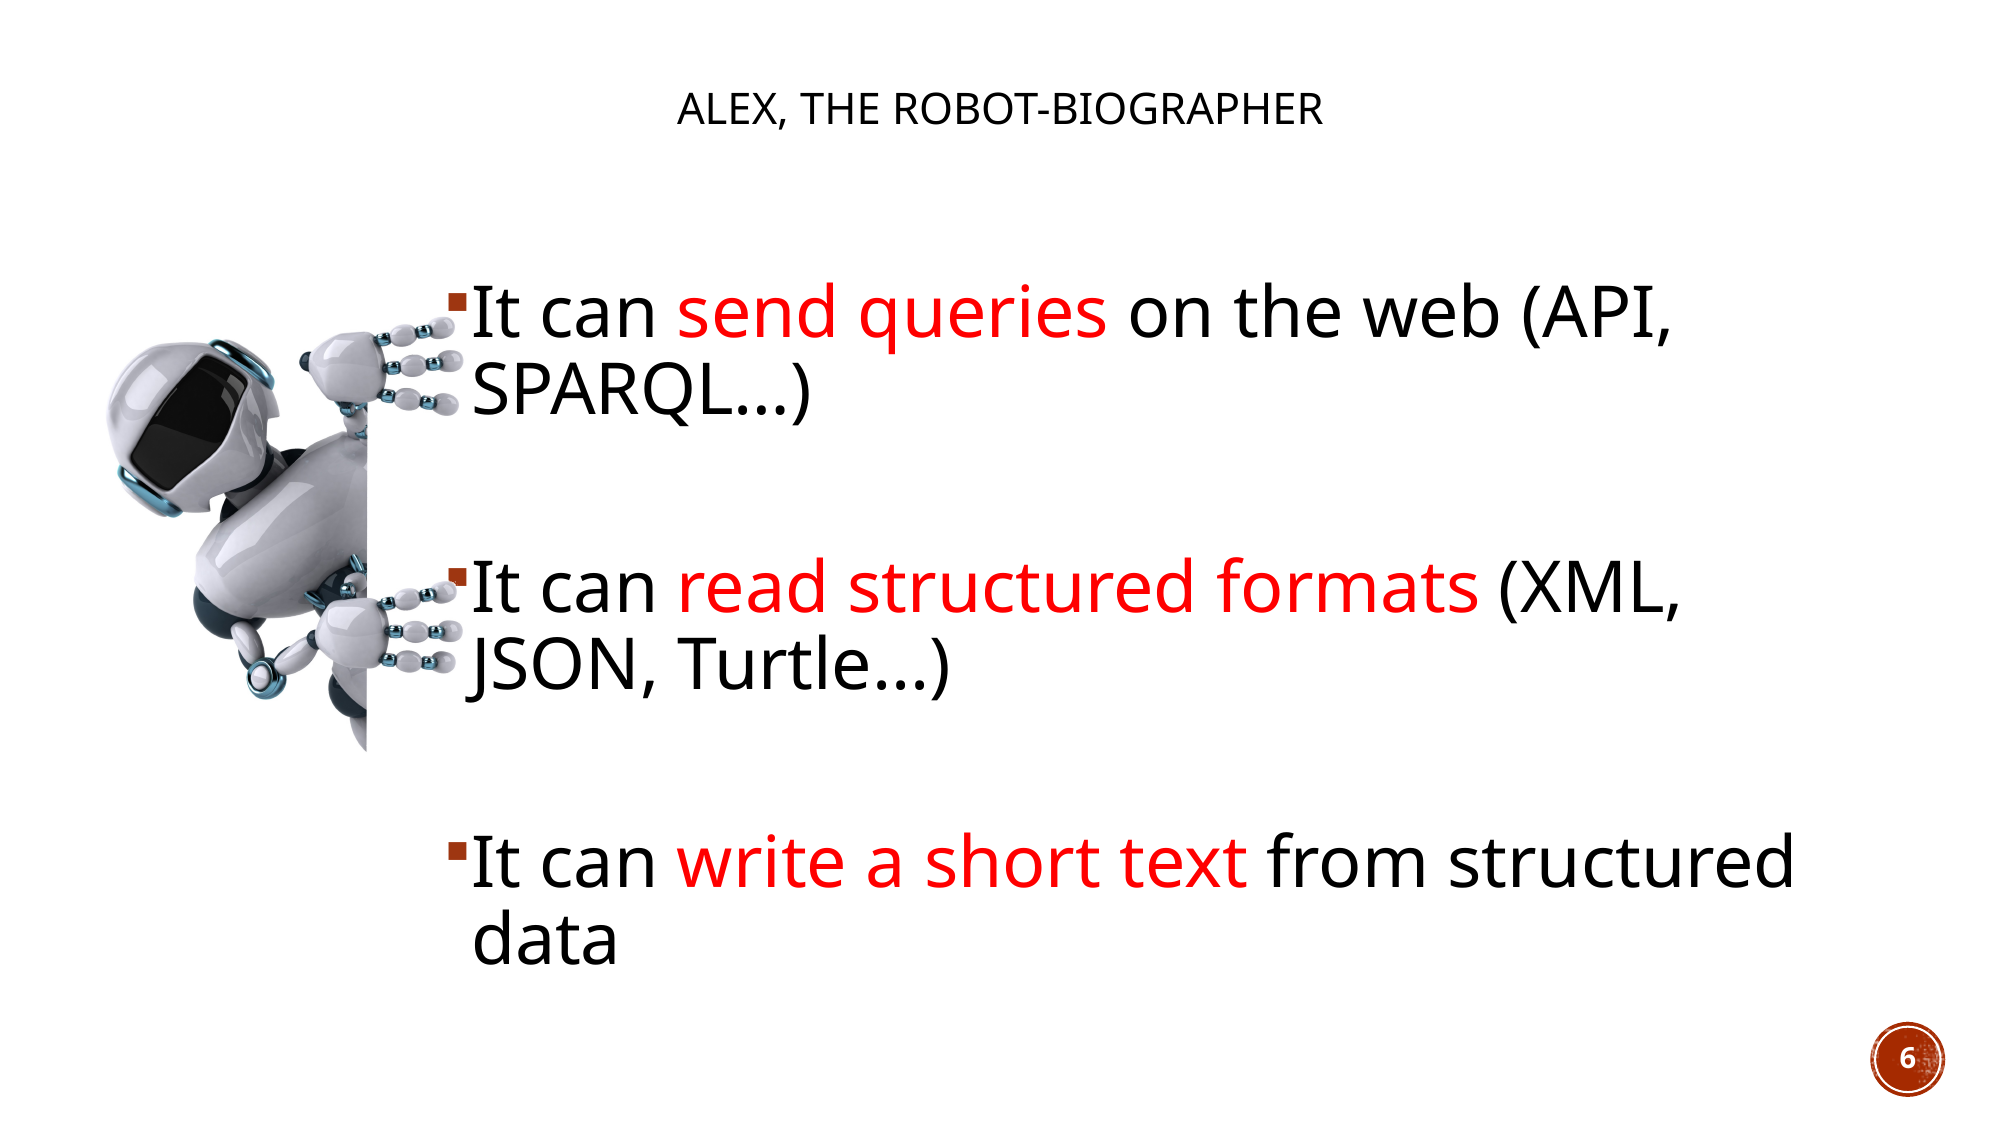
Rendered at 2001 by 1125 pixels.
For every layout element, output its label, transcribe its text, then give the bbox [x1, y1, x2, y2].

list It can send queries on the web (API, SPARQL…) It can read structured formats (XML, JSON, Turtle...) It can write a short text from structured data [428, 161, 1895, 991]
slide_number 6 [1855, 1028, 1961, 1089]
title Alex, the robot-biographer [175, 79, 1826, 142]
picture [92, 303, 489, 754]
